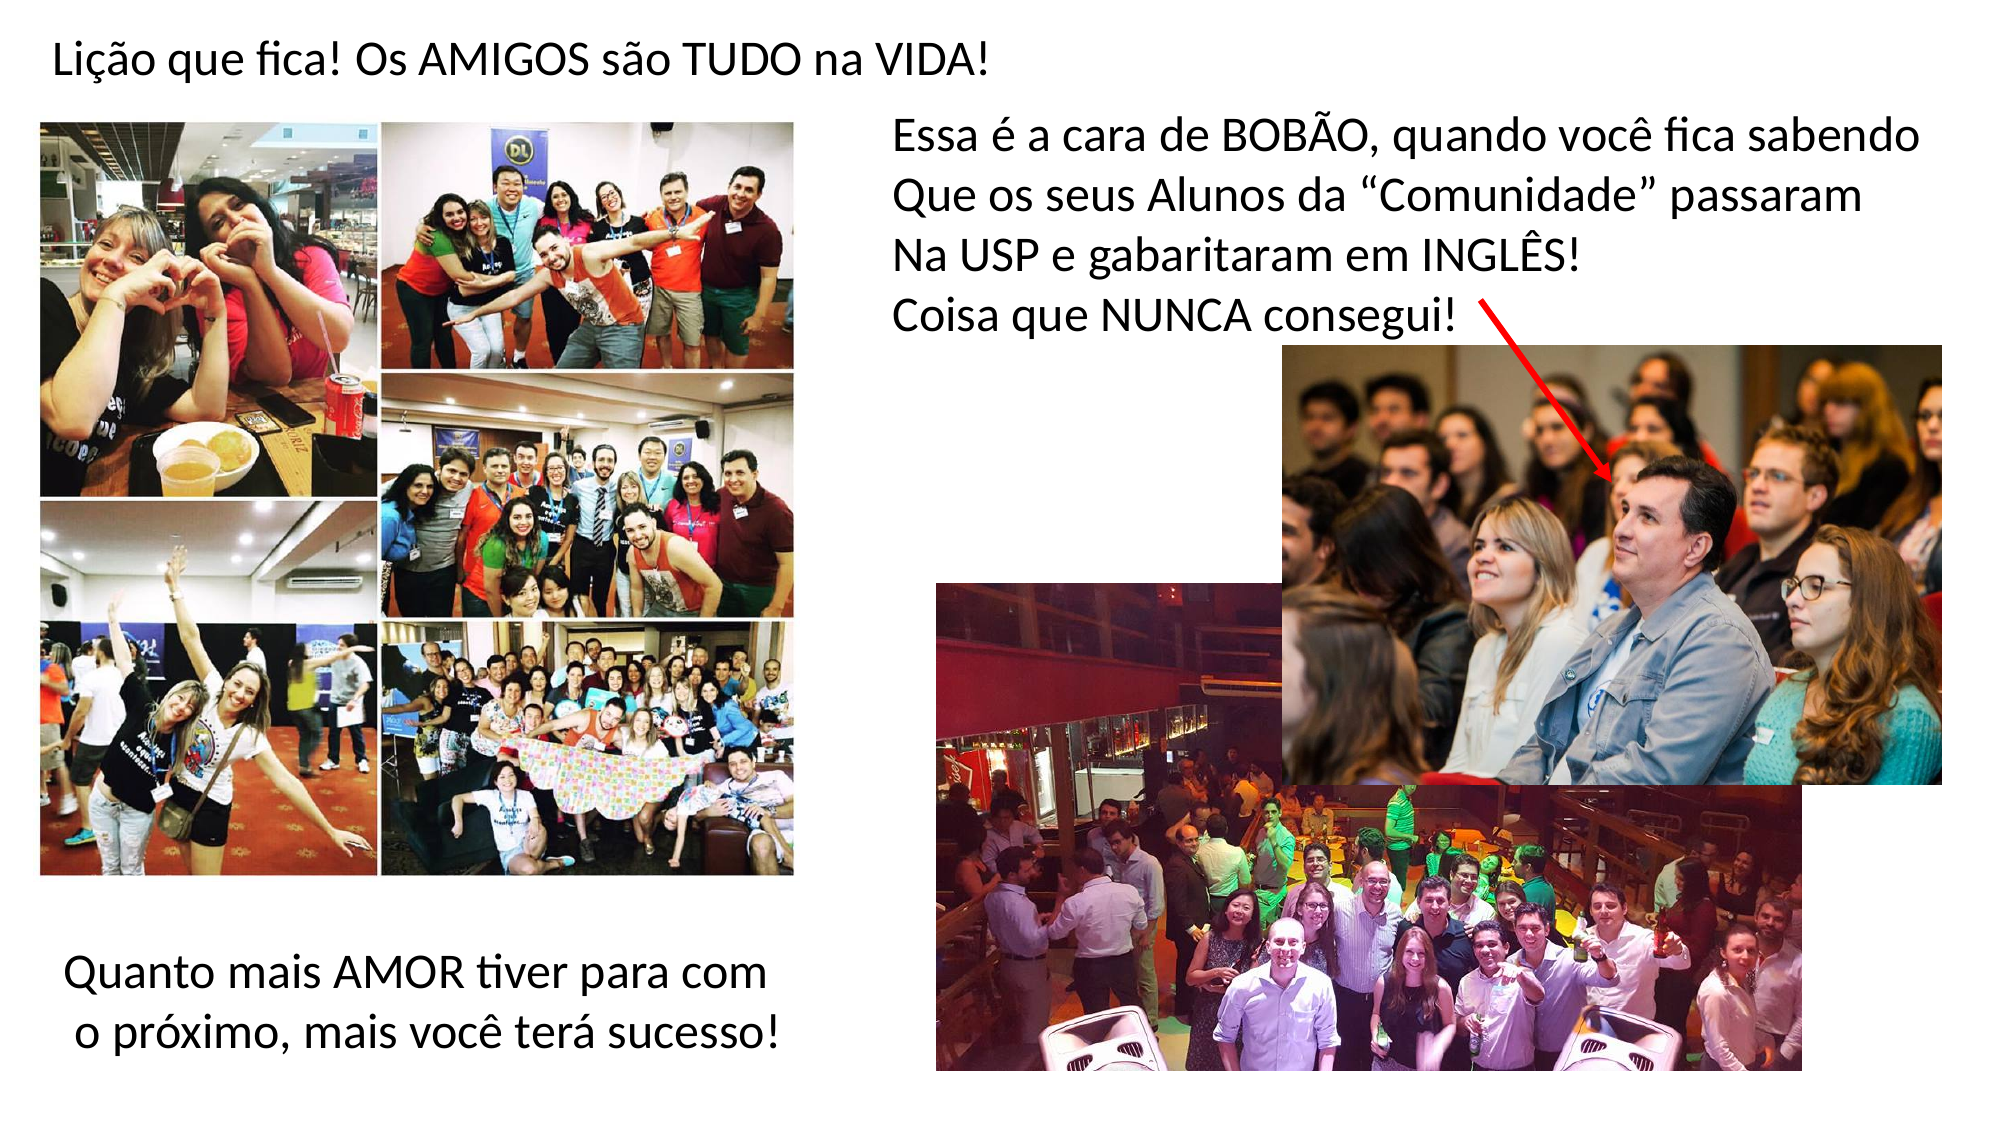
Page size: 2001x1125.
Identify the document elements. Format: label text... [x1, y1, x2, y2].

text_box Lição que fica! Os AMIGOS são TUDO na VIDA! [38, 18, 1007, 94]
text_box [1480, 299, 1612, 483]
text_box Essa é a cara de BOBÃO, quando você fica sabendo Que os seus Alunos da “Comunidade” passaram Na USP e gabaritaram em INGLÊS! Coisa que NUNCA consegui! [877, 94, 1936, 349]
picture [936, 345, 1942, 1071]
text_box Quanto mais AMOR tiver para com o próximo, mais você terá sucesso! [48, 931, 797, 1066]
picture [33, 115, 800, 883]
